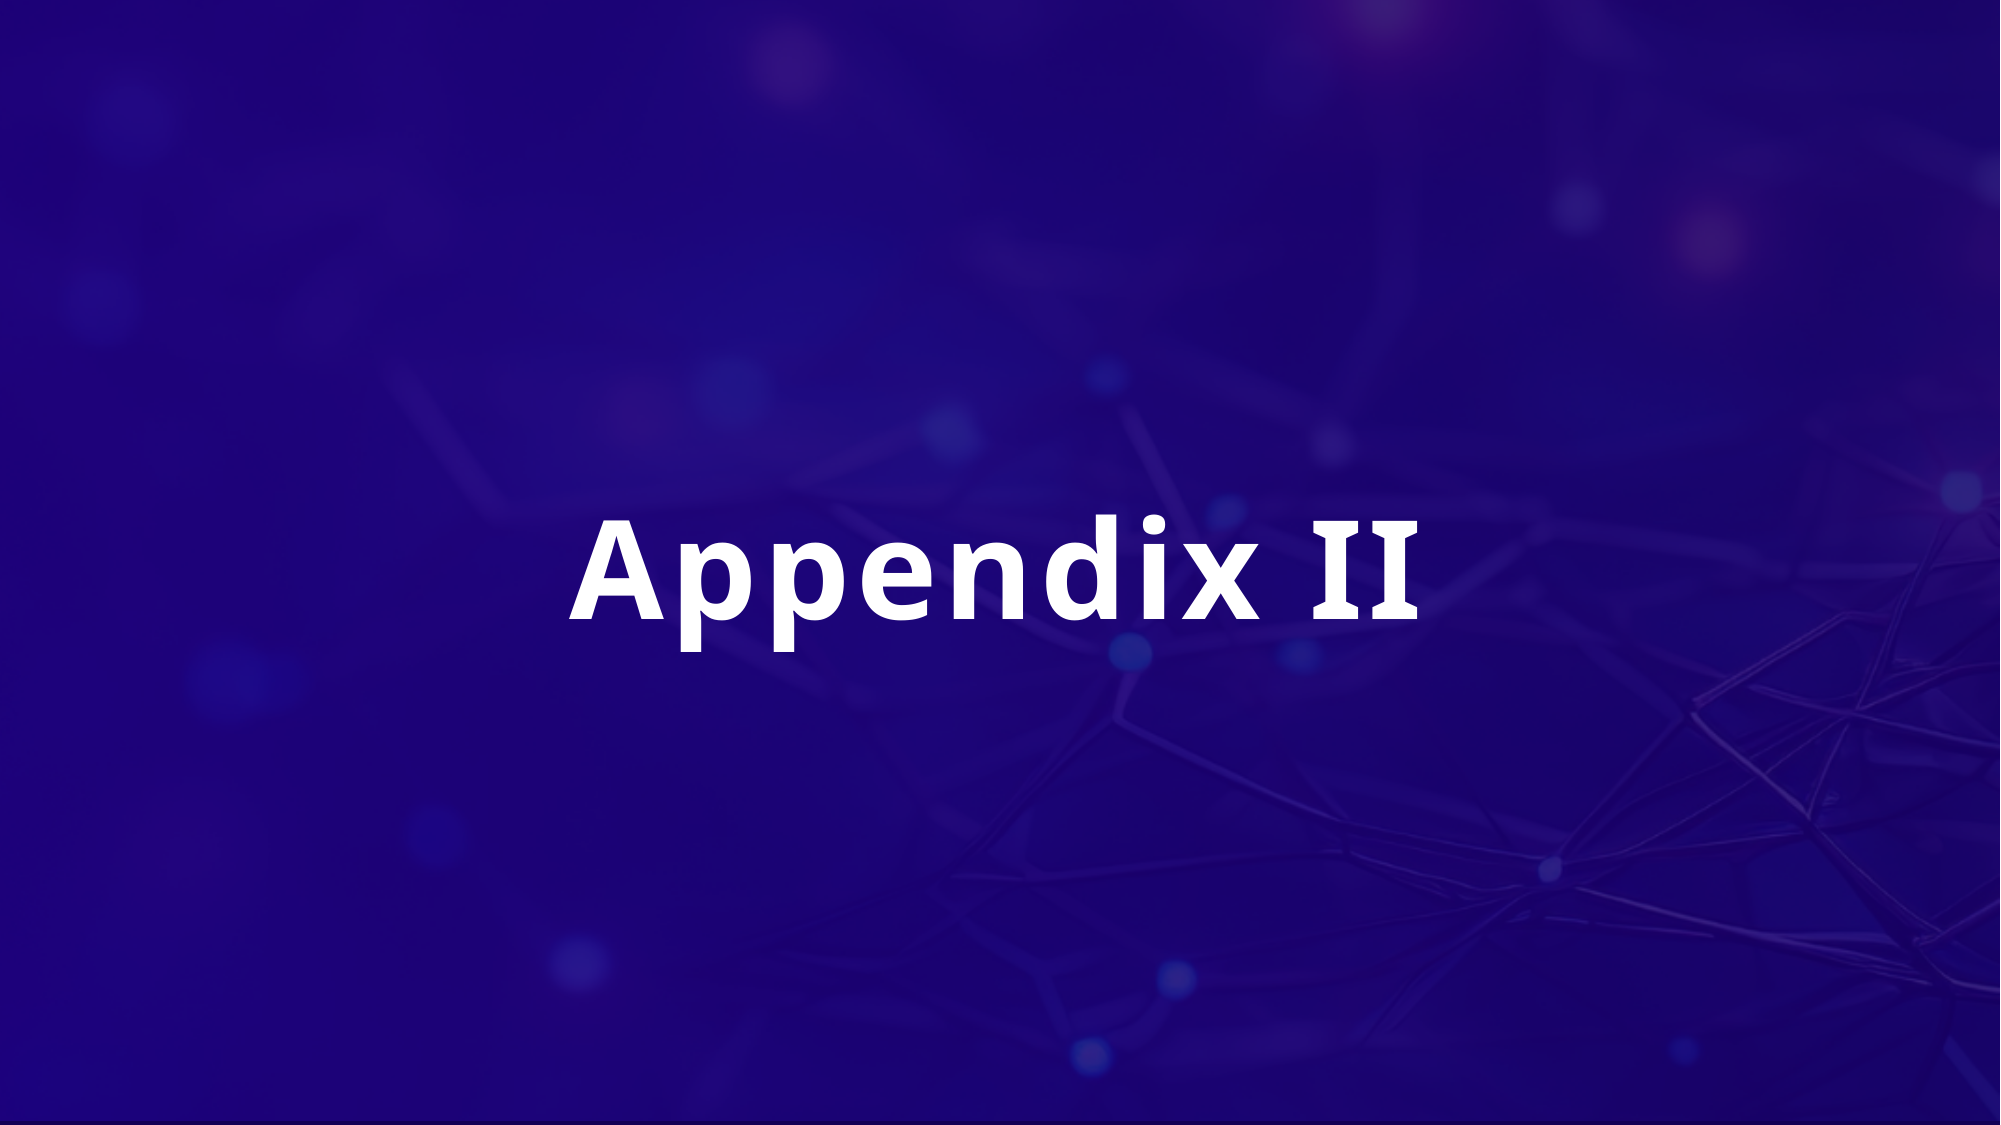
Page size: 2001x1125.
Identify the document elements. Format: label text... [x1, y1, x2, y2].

list Appendix II [117, 330, 1876, 820]
